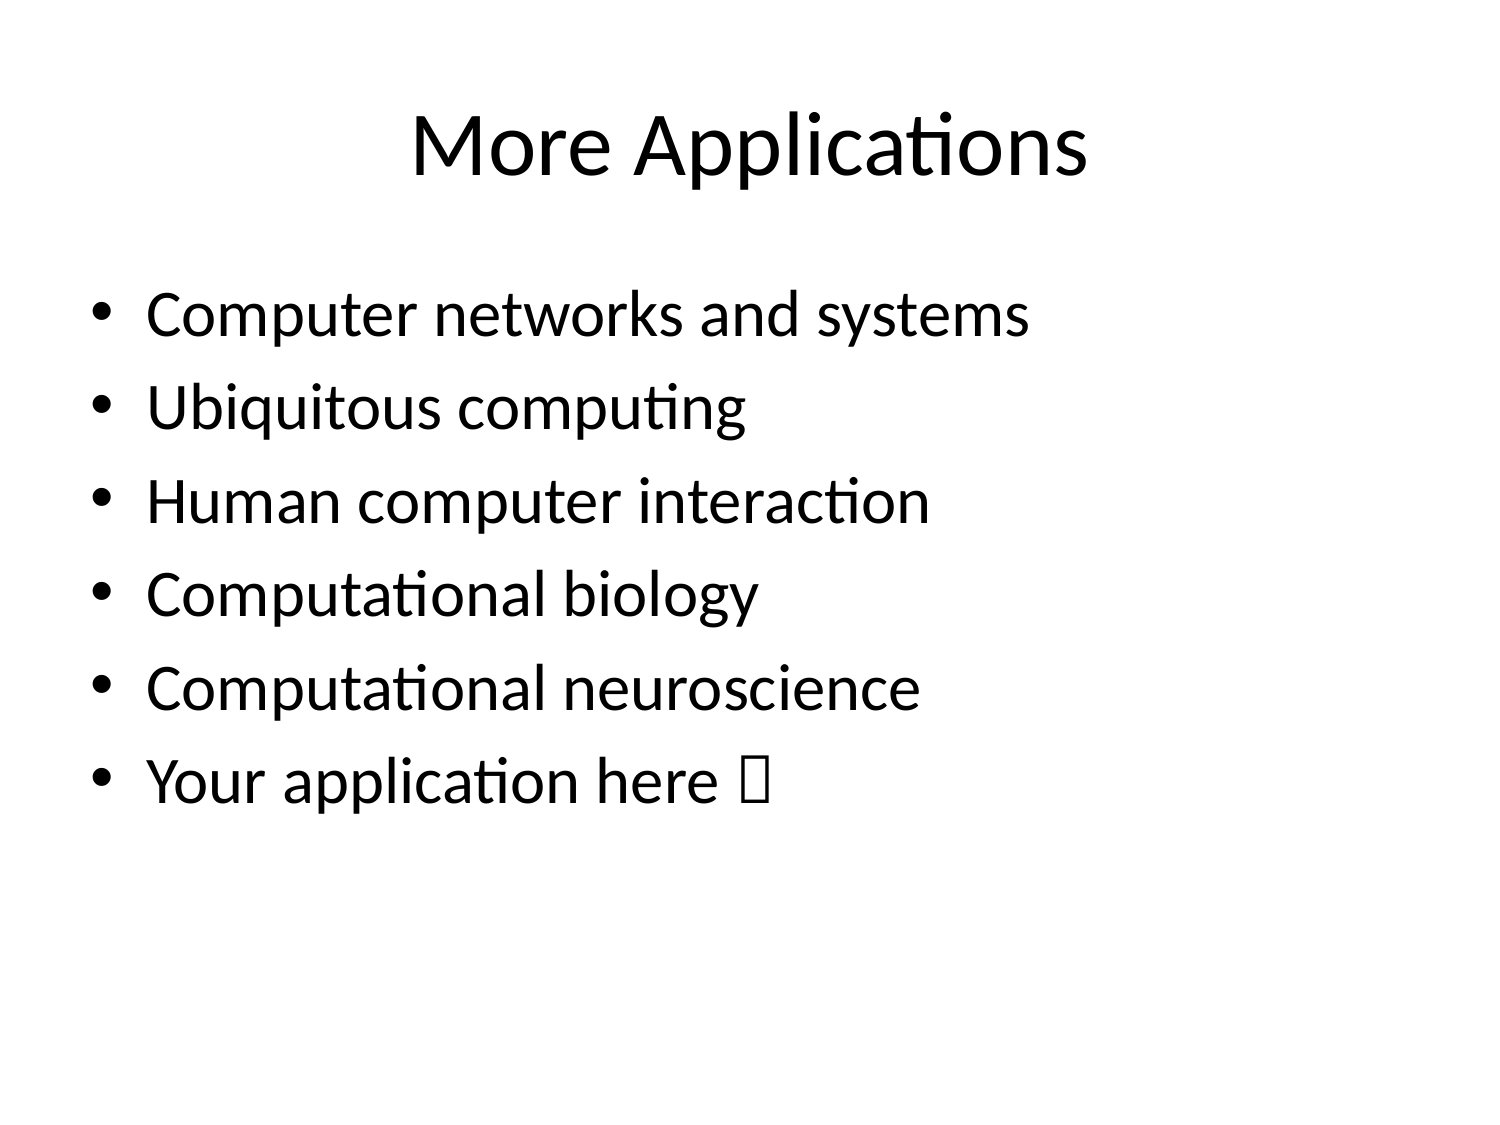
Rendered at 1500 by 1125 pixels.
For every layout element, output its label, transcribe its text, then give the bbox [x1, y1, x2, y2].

list Computer networks and systems Ubiquitous computing Human computer interaction Computational biology Computational neuroscience Your application here  [75, 262, 1425, 1005]
title More Applications [75, 45, 1425, 233]
